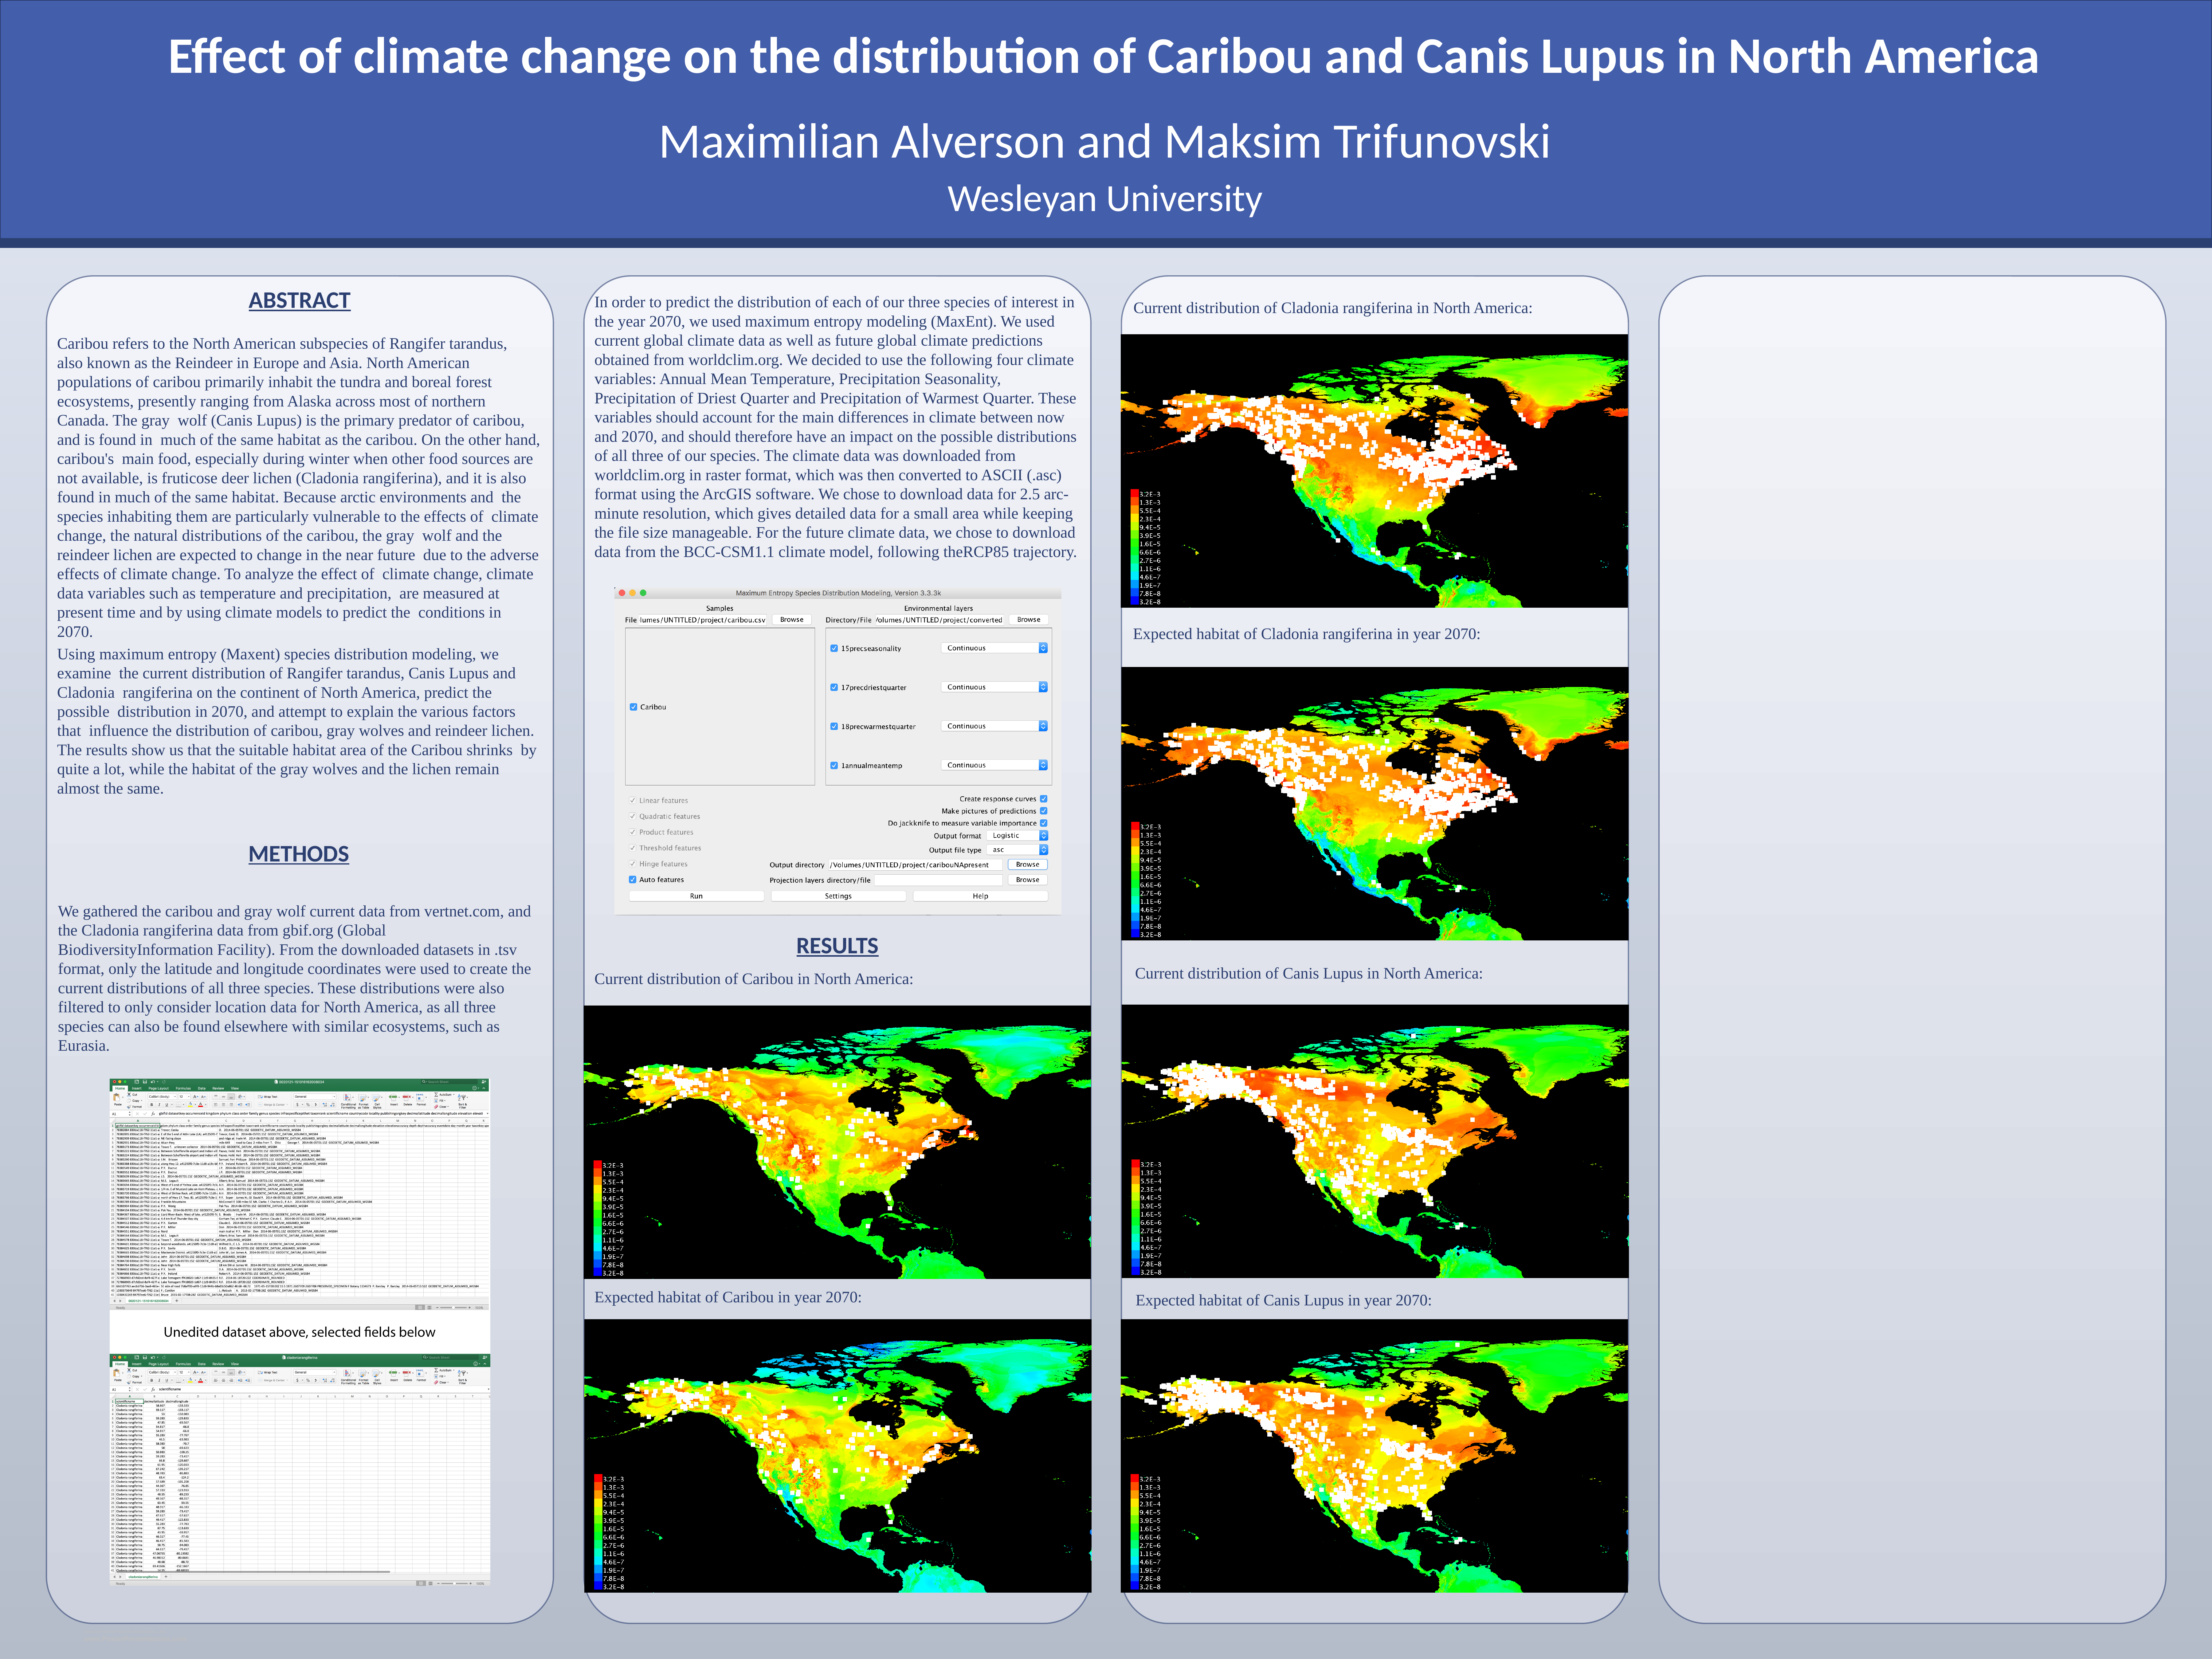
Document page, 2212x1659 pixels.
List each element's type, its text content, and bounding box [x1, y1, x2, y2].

picture [110, 1078, 491, 1586]
text_box In order to predict the distribution of each of our three species of interest in the year 2070, we used maximum entropy modeling (MaxEnt). We used current global climate data as well as future global climate predictions obtained from worldclim.org. We decided to use the following four climate variables: Annual Mean Temperature, Precipitation Seasonality, Precipitation of Driest Quarter and Precipitation of Warmest Quarter. These variables should account for the main differences in climate between now and 2070, and should therefore have an impact on the possible distributions of all three of our species. The climate data was downloaded from worldclim.org in raster format, which was then converted to ASCII (.asc) format using the ArcGIS software. We chose to download data for 2.5 arc-minute resolution, which gives detailed data for a small area while keeping the file size manageable. For the future climate data, we chose to download data from the BCC-CSM1.1 climate model, following theRCP85 trajectory. [583, 280, 1090, 572]
list Effect of climate change on the distribution of Caribou and Canis Lupus in North America [163, 19, 2048, 102]
list We gathered the caribou and gray wolf current data from vertnet.com, and the Cladonia rangiferina data from gbif.org (Global BiodiversityInformation Facility). From the downloaded datasets in .tsv format, only the latitude and longitude coordinates were used to create the current distributions of all three species. These distributions were also filtered to only consider location data for North America, as all three species can also be found elsewhere with similar ecosystems, such as Eurasia. [46, 889, 554, 1068]
picture [1122, 1005, 1629, 1278]
picture [1121, 667, 1629, 940]
list Maximilian Alverson and Maksim Trifunovski [299, 106, 1912, 171]
picture [1121, 334, 1628, 608]
list Current distribution of Canis Lupus in North America: [1123, 951, 1630, 994]
list Current distribution of Caribou in North America: [583, 957, 1089, 1000]
list RESULTS [584, 925, 1091, 963]
picture [1121, 1319, 1628, 1593]
list METHODS [45, 833, 552, 871]
picture [584, 1319, 1092, 1593]
list Caribou refers to the North American subspecies of Rangifer tarandus, also known as the Reindeer in Europe and Asia. North American populations of caribou primarily inhabit the tundra and boreal forest ecosystems, presently ranging from Alaska across most of northern Canada. The gray wolf (Canis Lupus) is the primary predator of caribou, and is found in much of the same habitat as the caribou. On the other hand, caribou's main food, especially during winter when other food sources are not available, is fruticose deer lichen (Cladonia rangiferina), and it is also found in much of the same habitat. Because arctic environments and the species inhabiting them are particularly vulnerable to the effects of climate change, the natural distributions of the caribou, the gray wolf and the reindeer lichen are expected to change in the near future due to the adverse effects of climate change. To analyze the effect of climate change, climate data variables such as temperature and precipitation, are measured at present time and by using climate models to predict the conditions in 2070. Using maximum entropy (Maxent) species distribution modeling, we examine the current distribution of Rangifer tarandus, Canis Lupus and Cladonia rangiferina on the continent of North America, predict the possible distribution in 2070, and attempt to explain the various factors that influence the distribution of caribou, gray wolves and reindeer lichen. The results show us that the suitable habitat area of the Caribou shrinks by quite a lot, while the habitat of the gray wolves and the lichen remain almost the same. [45, 321, 553, 814]
list Wesleyan University [299, 171, 1912, 235]
picture [584, 1006, 1091, 1279]
list Current distribution of Cladonia rangiferina in North America: [1122, 286, 1629, 329]
text_box Expected habitat of Canis Lupus in year 2070: [1124, 1280, 1631, 1319]
picture [614, 587, 1062, 915]
text_box Expected habitat of Cladonia rangiferina in year 2070: [1121, 614, 1628, 652]
list ABSTRACT [46, 280, 553, 318]
text_box Expected habitat of Caribou in year 2070: [583, 1281, 1089, 1316]
